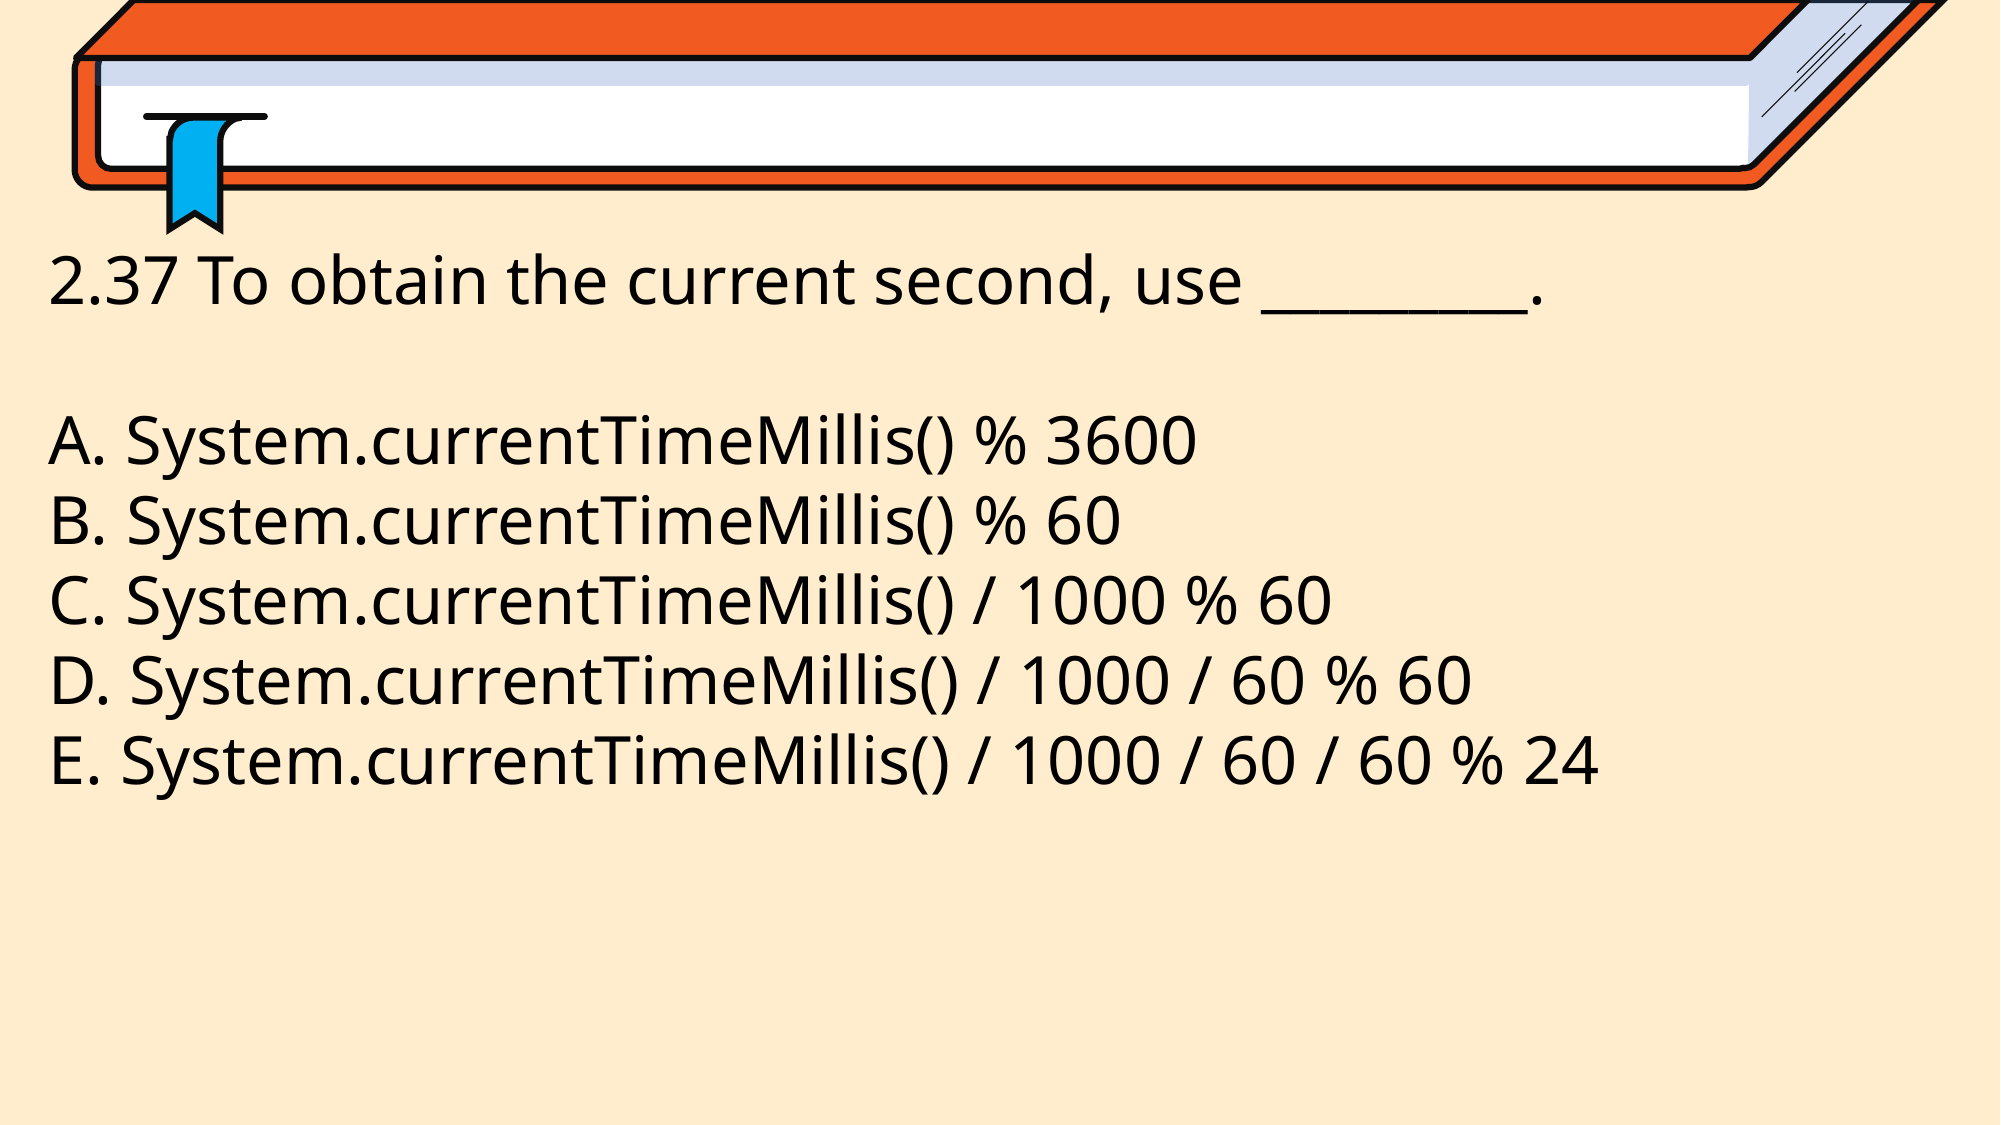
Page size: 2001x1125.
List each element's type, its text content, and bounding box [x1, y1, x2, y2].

text_box 2.37 To obtain the current second, use _________. A. System.currentTimeMillis() % 3600 B. System.currentTimeMillis() % 60 C. System.currentTimeMillis() / 1000 % 60 D. System.currentTimeMillis() / 1000 / 60 % 60 E. System.currentTimeMillis() / 1000 / 60 / 60 % 24 [33, 230, 1967, 805]
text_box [74, 0, 1944, 230]
